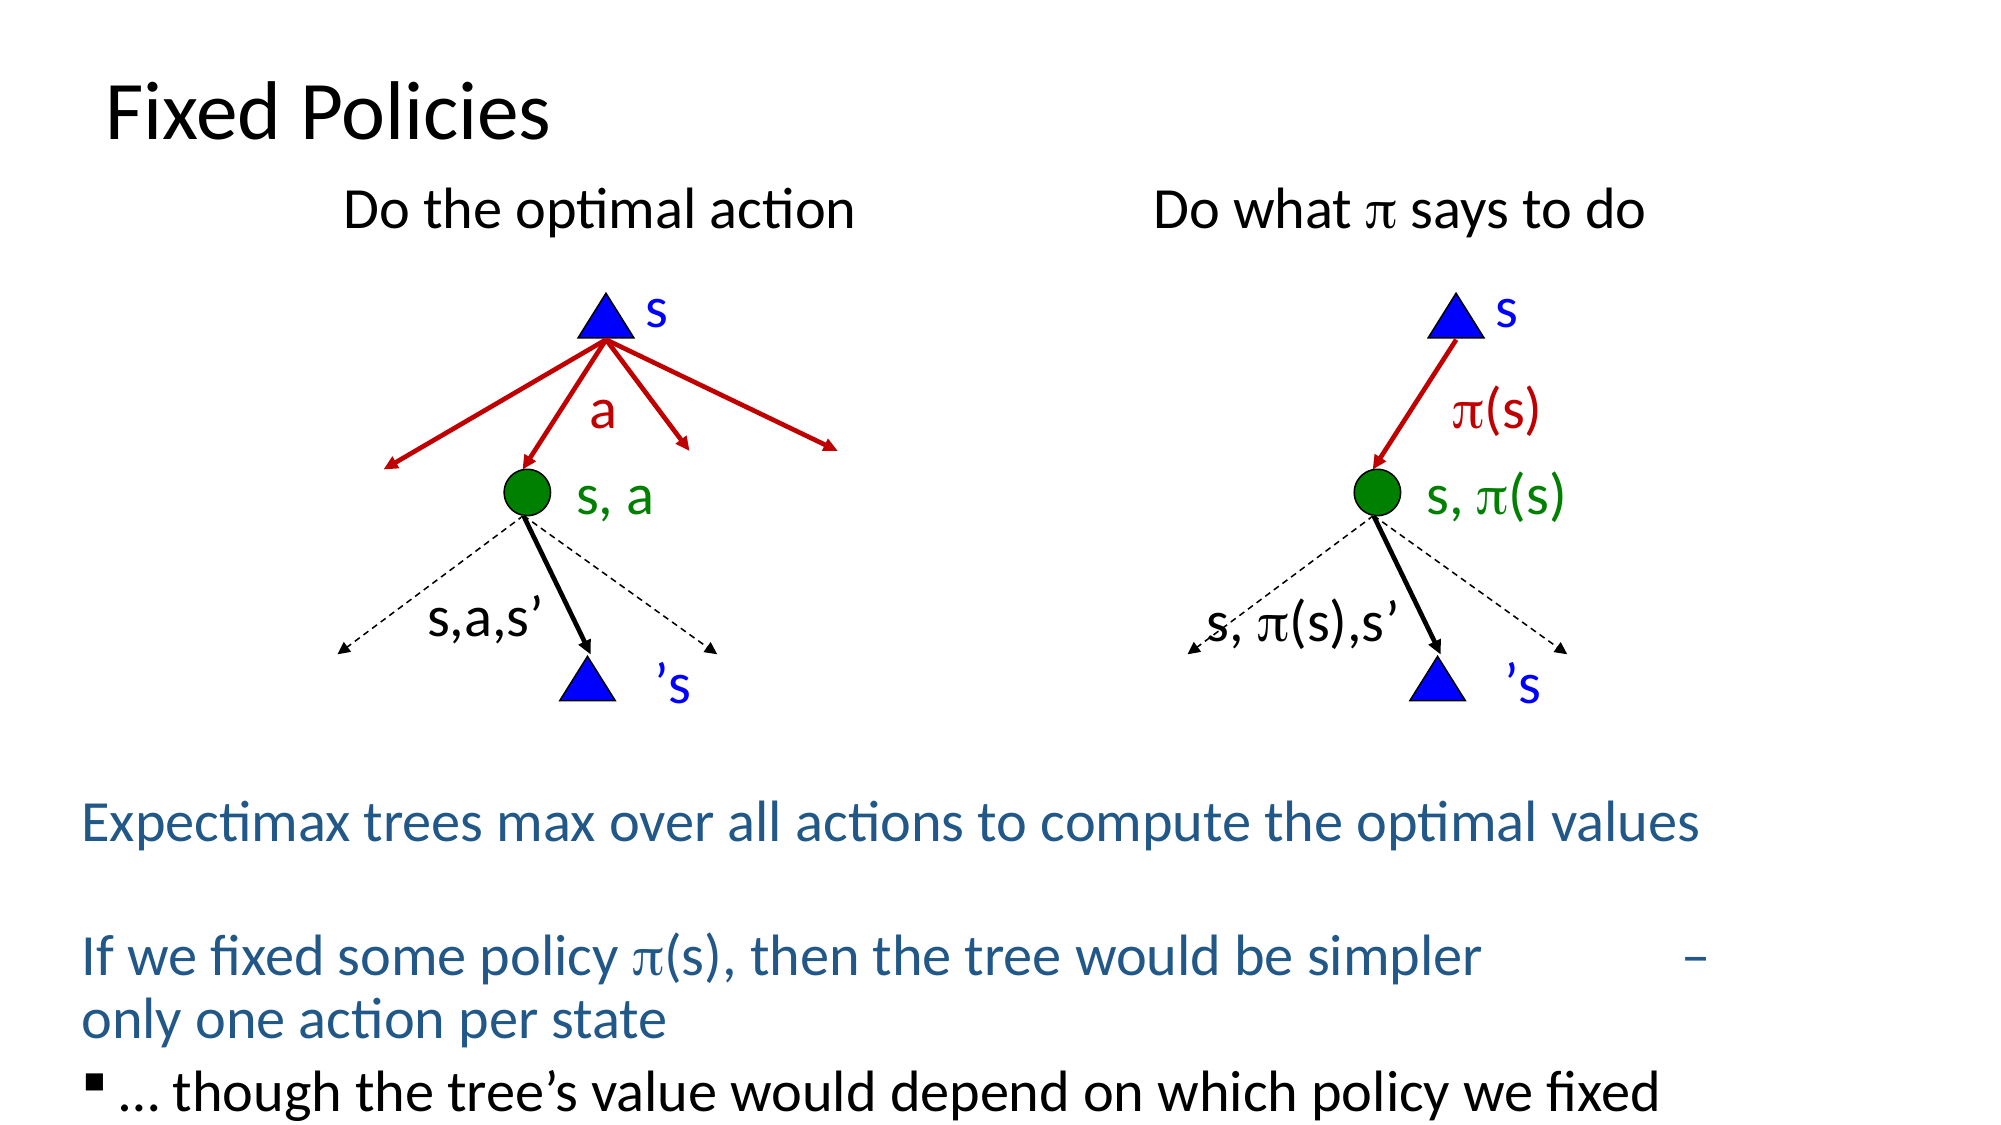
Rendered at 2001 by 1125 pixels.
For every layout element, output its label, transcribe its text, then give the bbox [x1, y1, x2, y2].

text_box Do the optimal action [287, 163, 913, 248]
list Expectimax trees max over all actions to compute the optimal values If we fixed some policy (s), then the tree would be simpler – only one action per state … though the tree’s value would depend on which policy we fixed [66, 784, 1730, 1077]
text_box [1187, 261, 1613, 724]
title Fixed Policies [90, 60, 1816, 164]
text_box Do what  says to do [1087, 163, 1713, 248]
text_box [337, 261, 838, 724]
